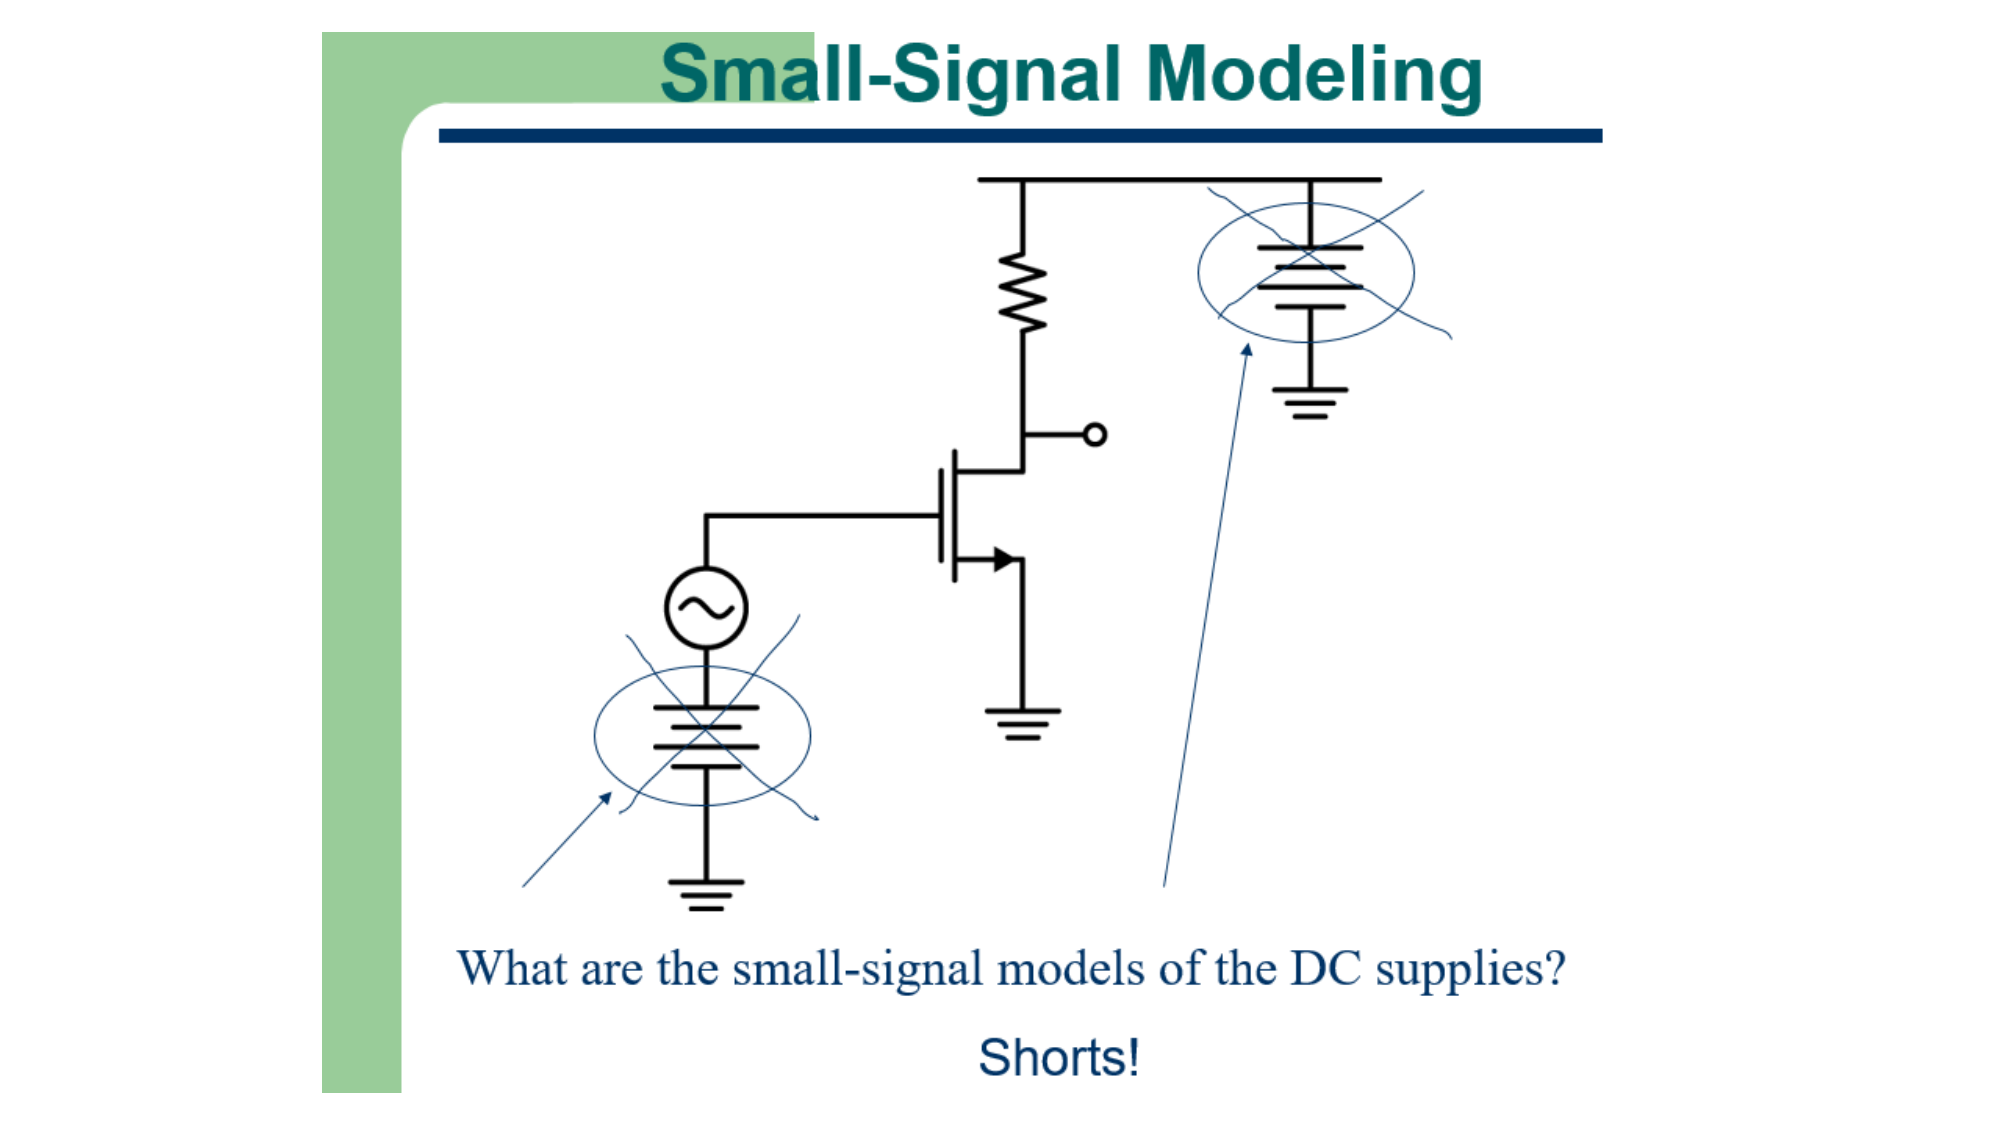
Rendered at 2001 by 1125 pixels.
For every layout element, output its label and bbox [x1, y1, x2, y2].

picture [322, 32, 1678, 1093]
